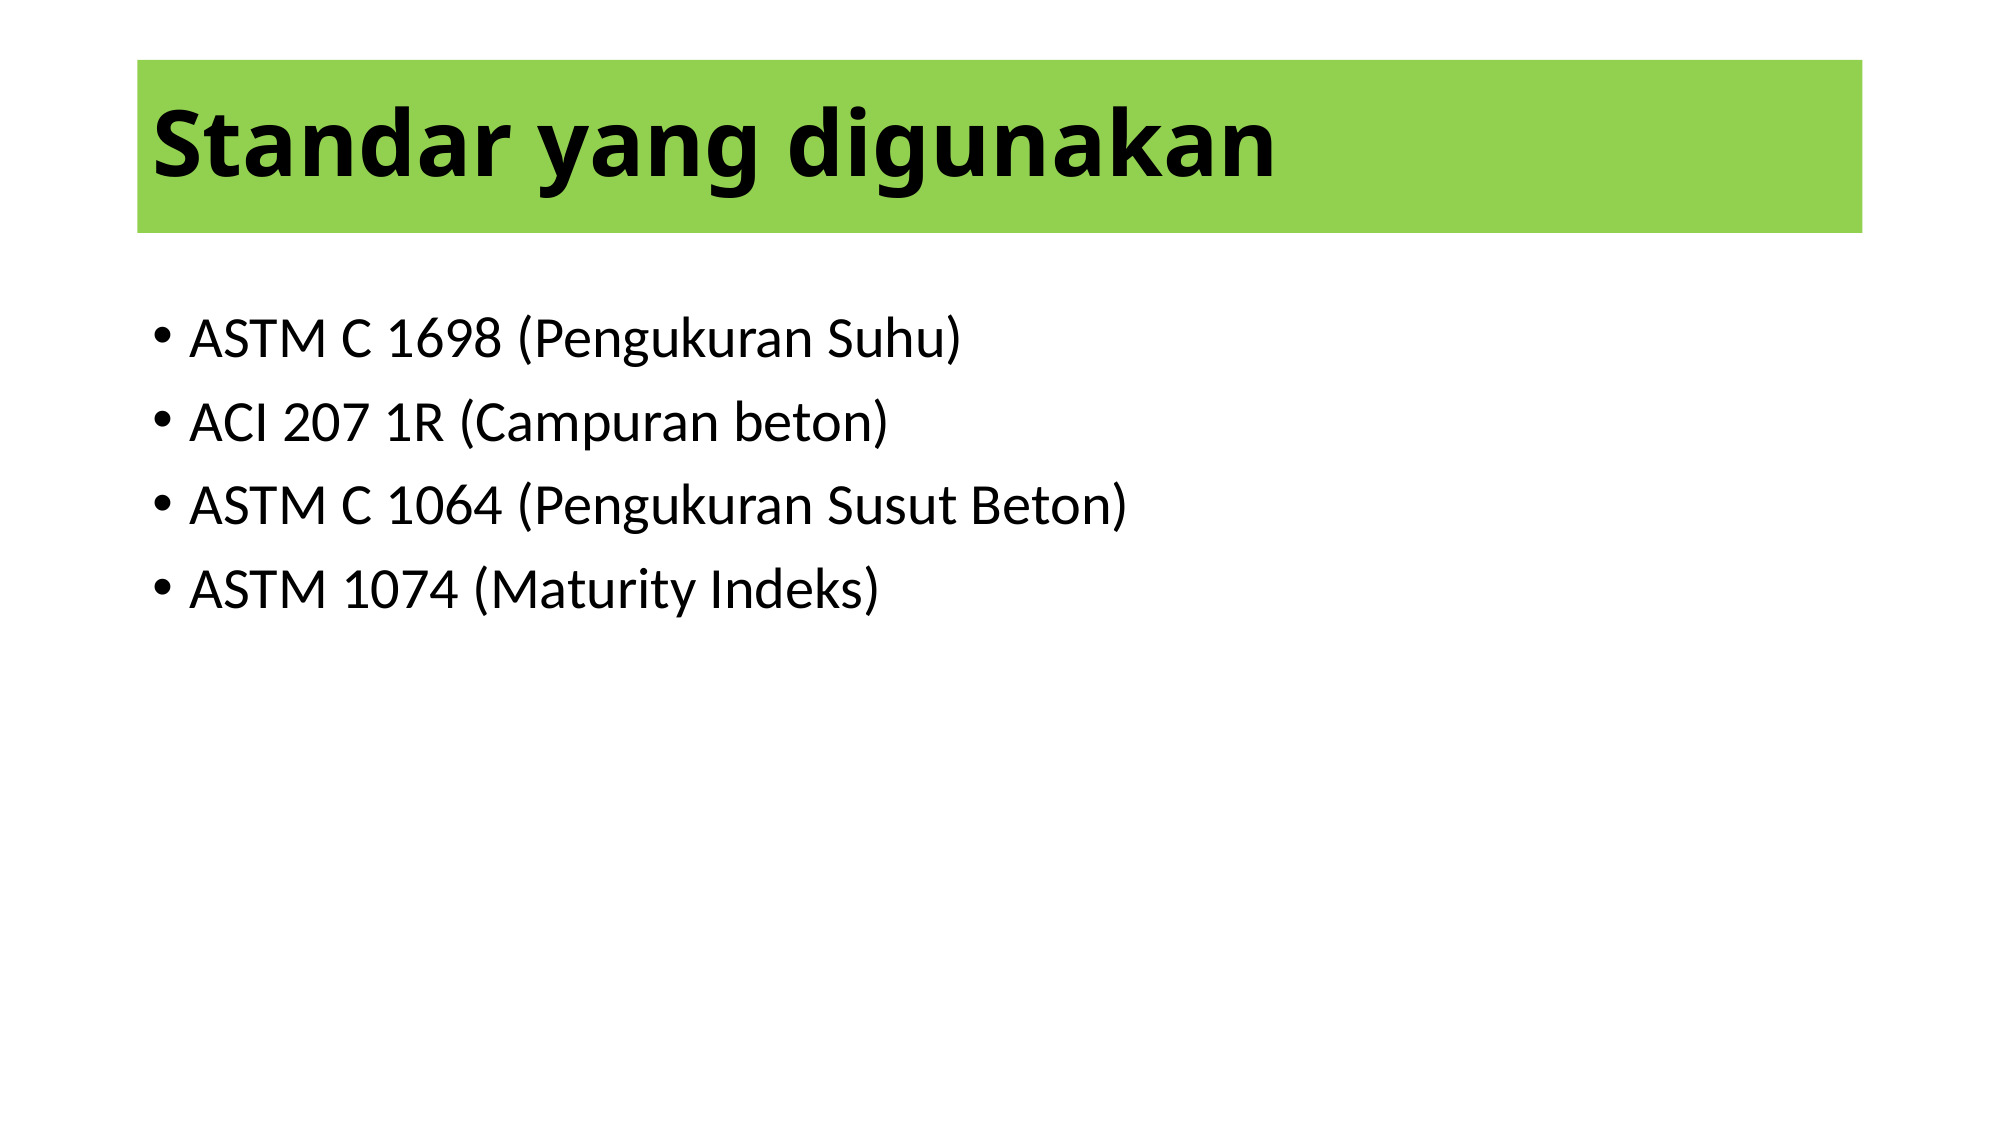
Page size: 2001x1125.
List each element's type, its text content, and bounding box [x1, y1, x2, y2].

title Standar yang digunakan [137, 59, 1863, 233]
list ASTM C 1698 (Pengukuran Suhu) ACI 207 1R (Campuran beton) ASTM C 1064 (Pengukuran Susut Beton) ASTM 1074 (Maturity Indeks) [137, 299, 1863, 1014]
